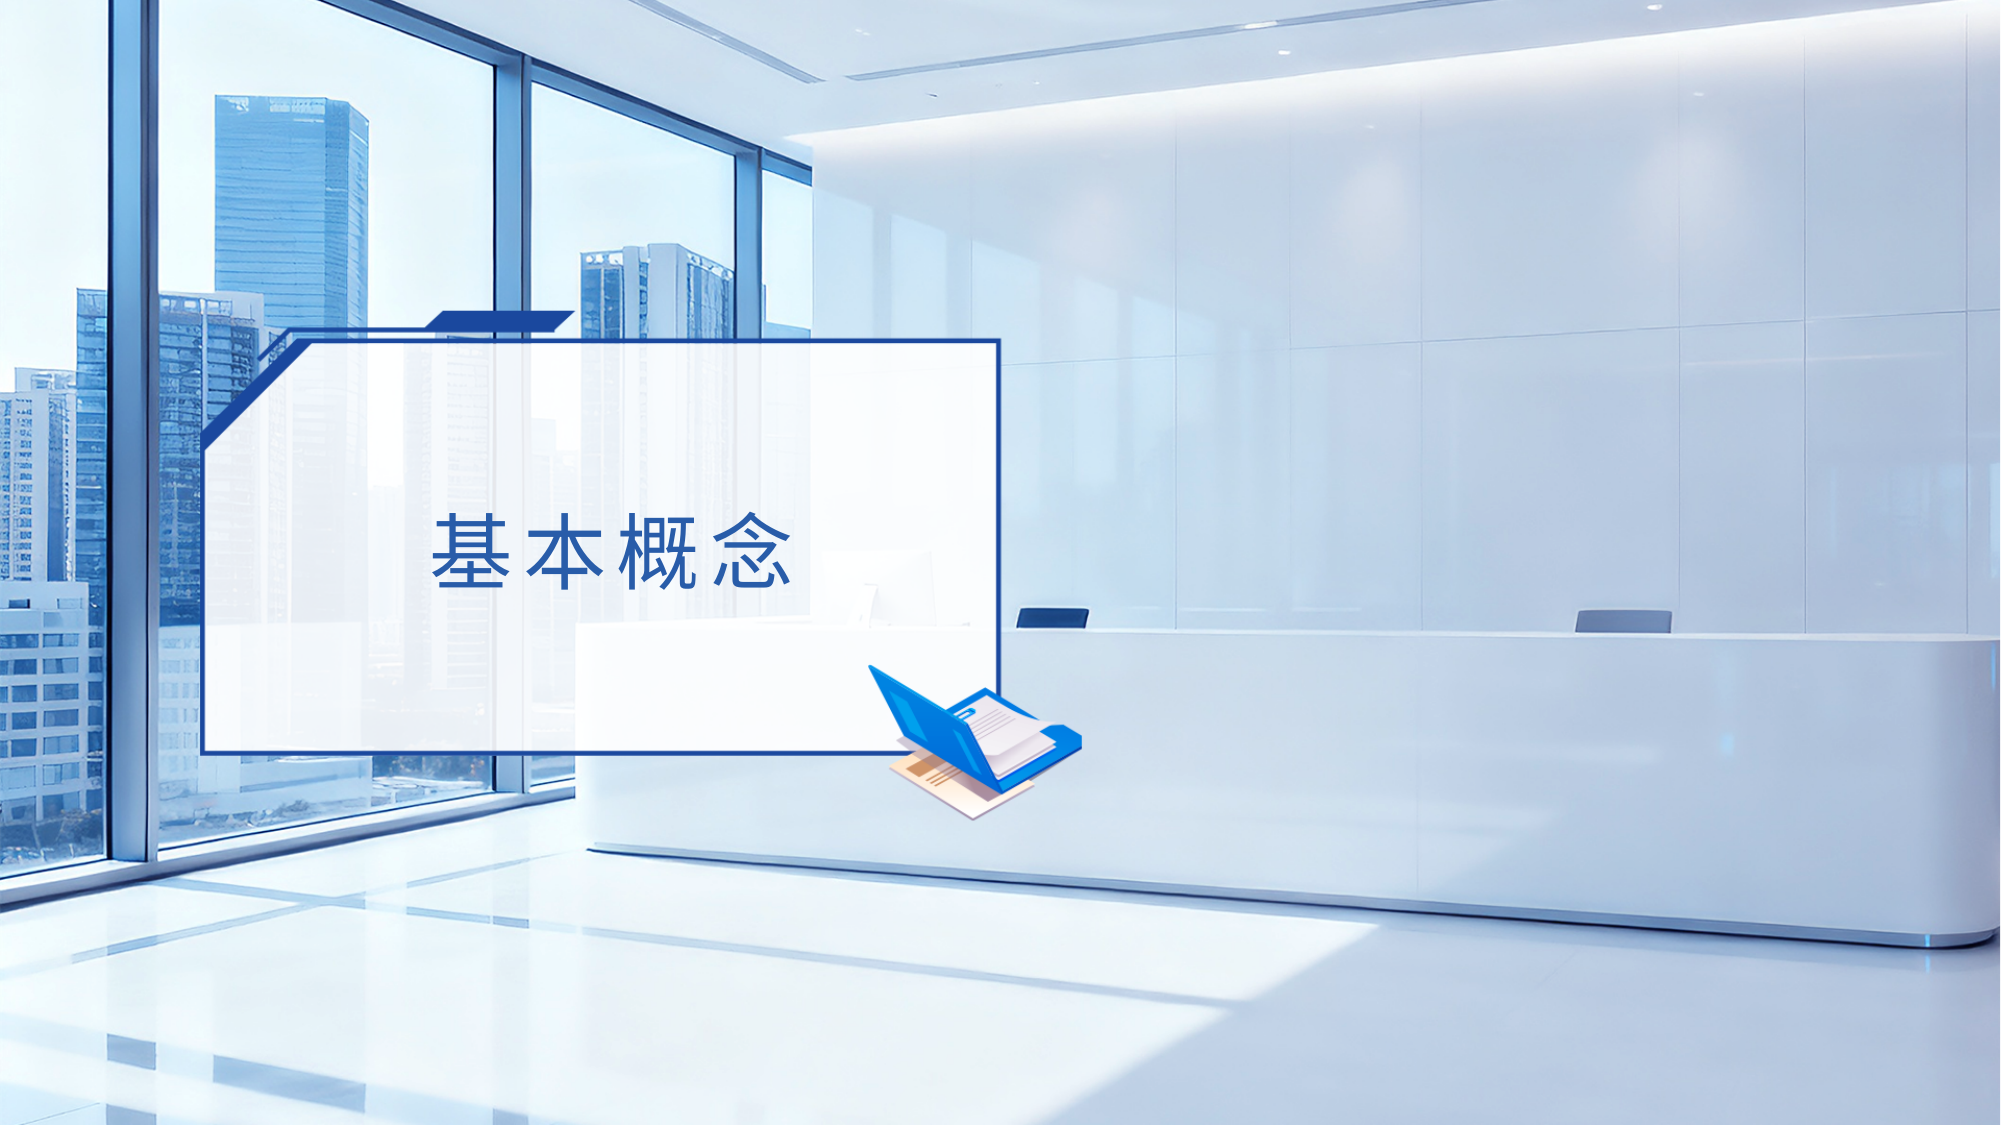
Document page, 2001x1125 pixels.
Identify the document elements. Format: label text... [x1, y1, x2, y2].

text_box 基本概念 [208, 472, 1015, 608]
picture [0, 0, 2001, 1125]
